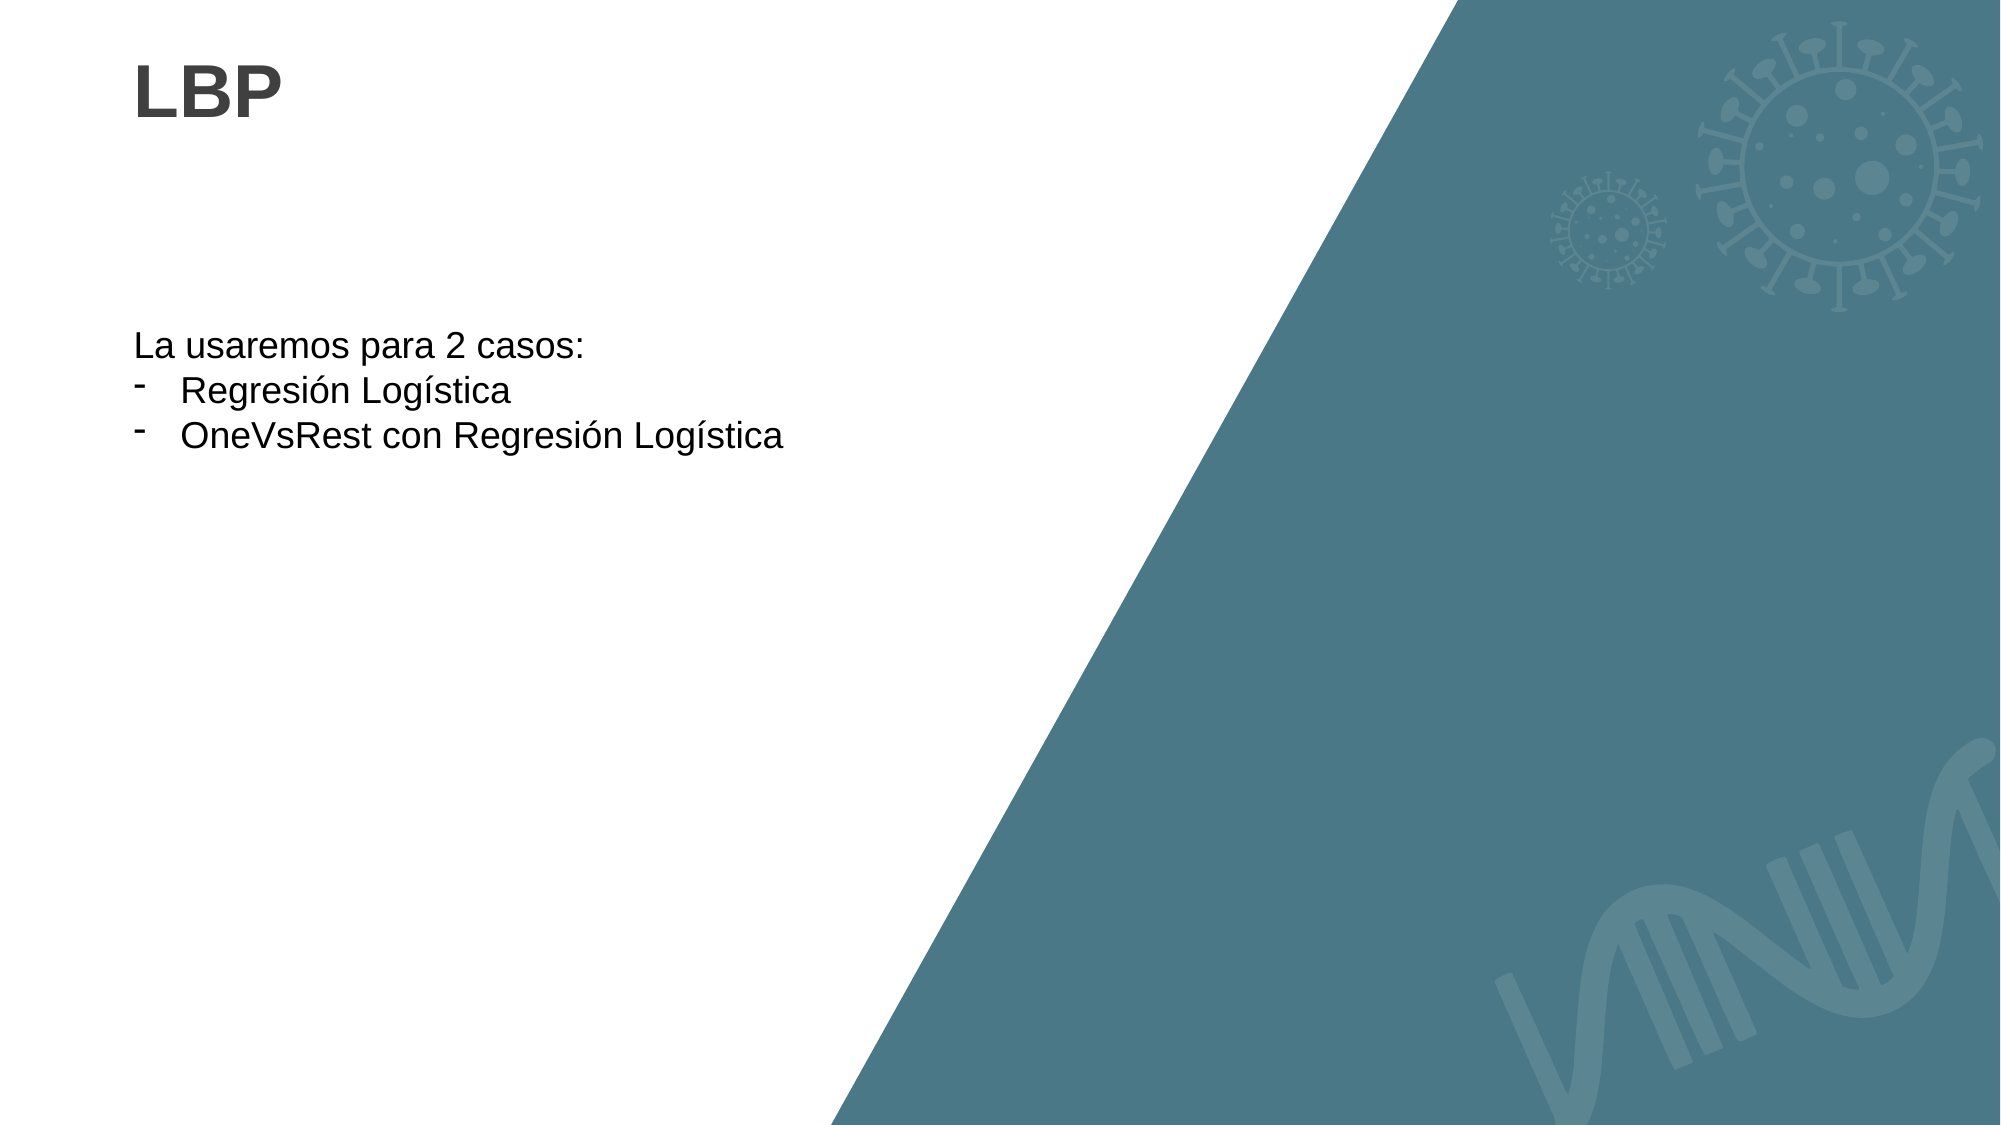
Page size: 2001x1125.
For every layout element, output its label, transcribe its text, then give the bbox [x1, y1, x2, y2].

text_box La usaremos para 2 casos: Regresión Logística OneVsRest con Regresión Logística [118, 313, 952, 464]
text_box LBP [118, 34, 1311, 140]
